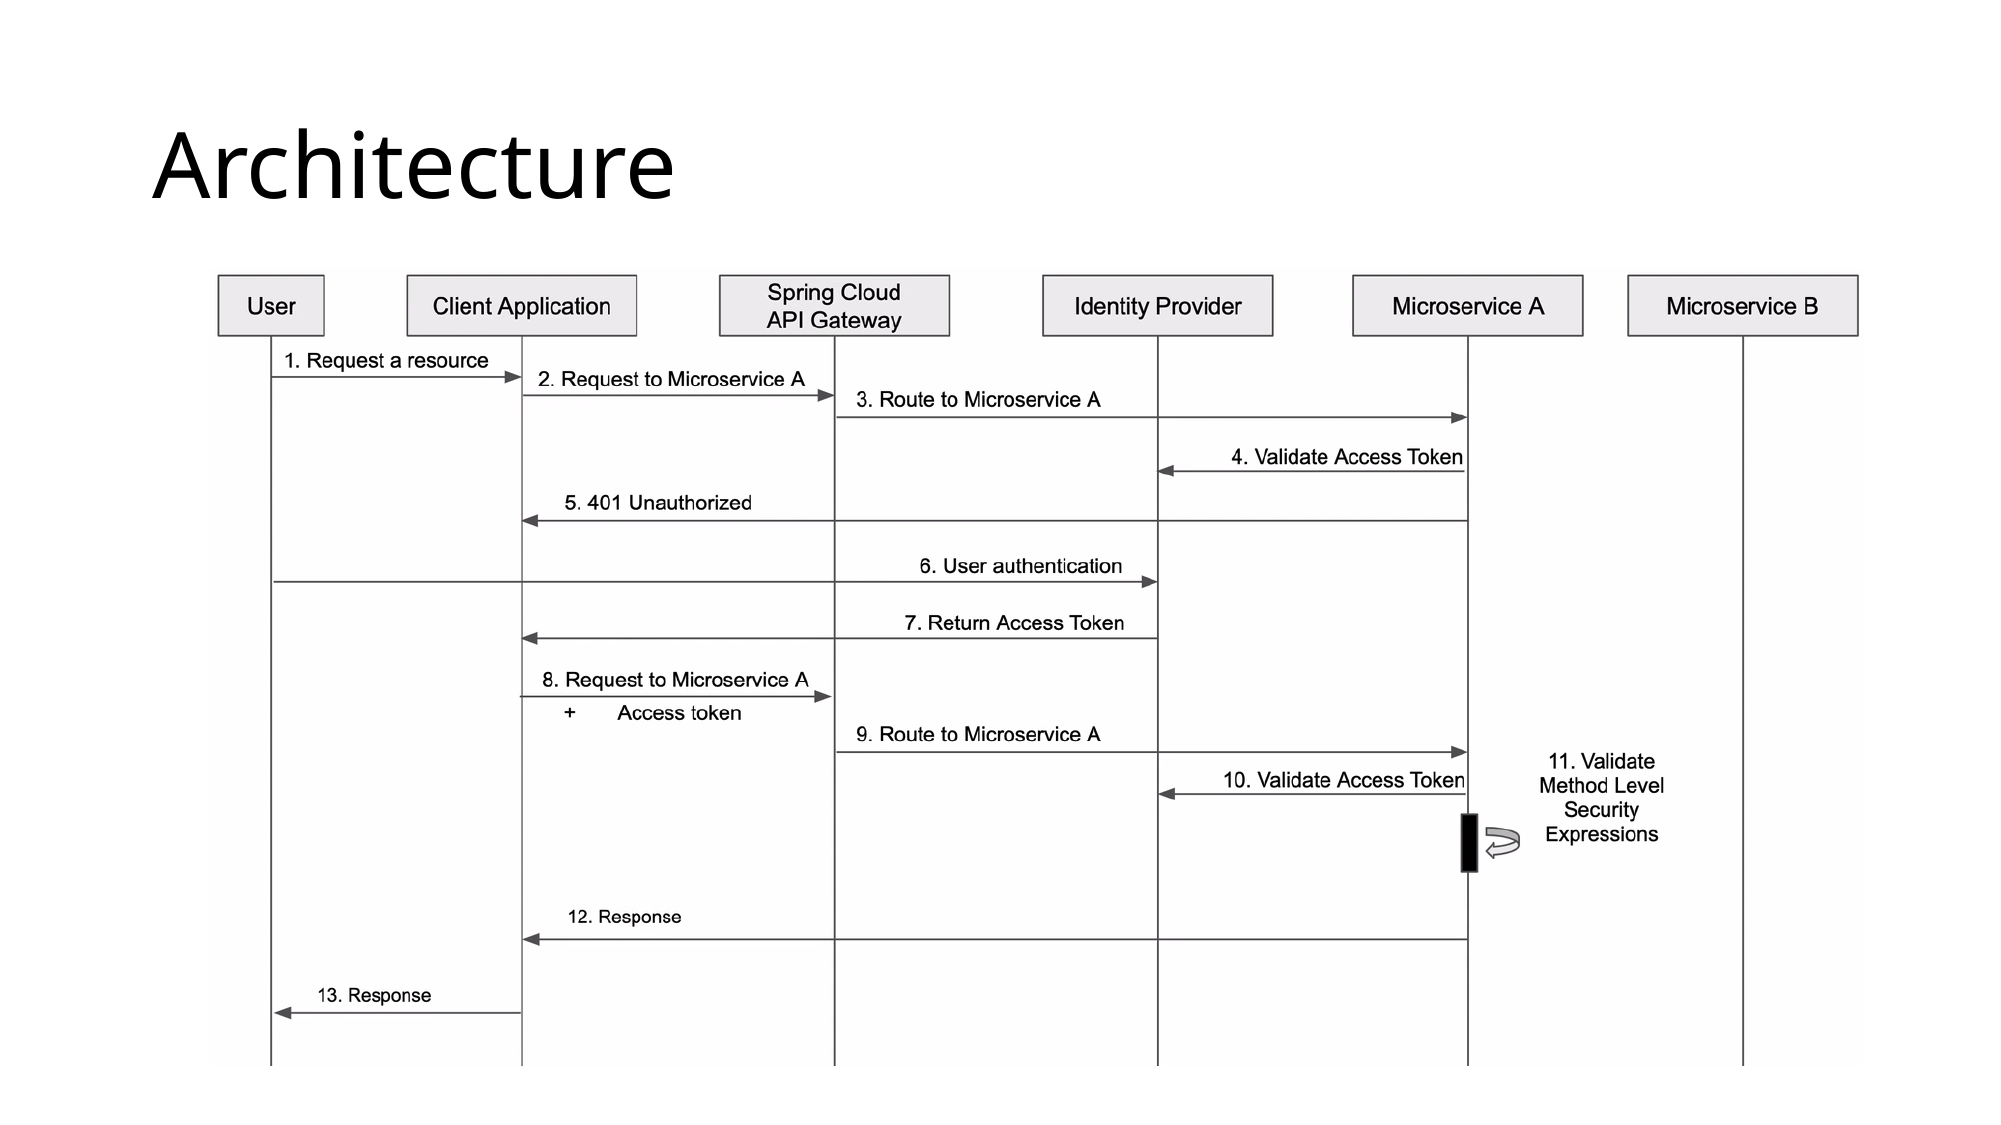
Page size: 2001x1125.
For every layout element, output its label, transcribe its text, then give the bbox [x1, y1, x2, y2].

title Architecture [137, 59, 1863, 278]
picture [209, 267, 1863, 1066]
